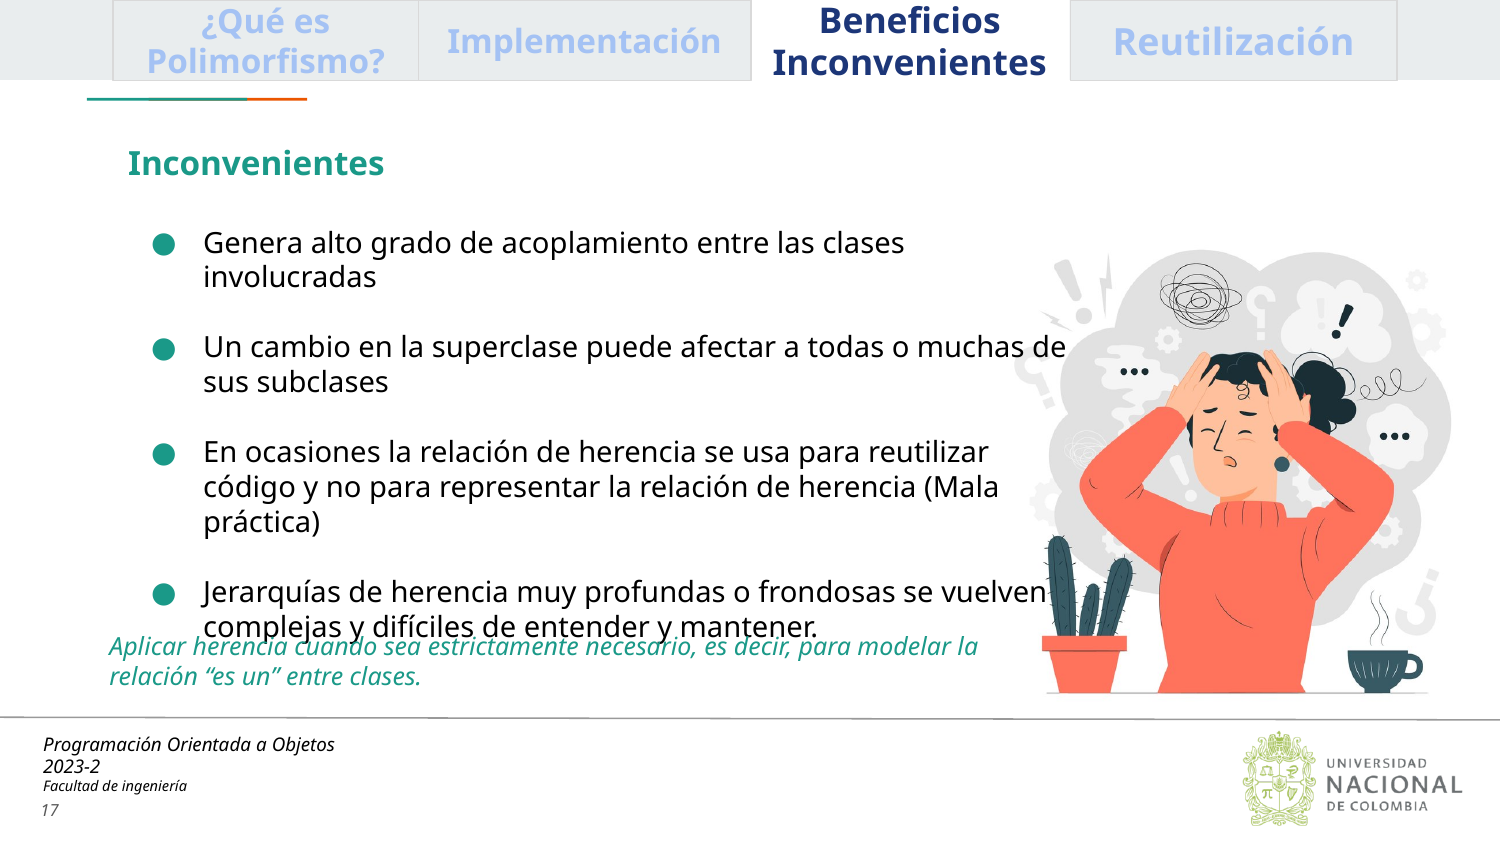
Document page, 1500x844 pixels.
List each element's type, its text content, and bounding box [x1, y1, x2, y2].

text_box ¿Qué es Polimorfismo? [113, 0, 418, 81]
text_box Aplicar herencia cuando sea estrictamente necesario, es decir, para modelar la relación “es un” entre clases. [94, 615, 990, 706]
text_box Reutilización [1070, 0, 1398, 81]
text_box Beneficios Inconvenientes [751, 0, 1070, 81]
slide_number ‹#› [25, 779, 116, 844]
picture [1239, 727, 1466, 829]
text_box Inconvenientes [113, 127, 456, 198]
text_box Genera alto grado de acoplamiento entre las clases involucradas Un cambio en la superclase puede afectar a todas o muchas de sus subclases En ocasiones la relación de herencia se usa para reutilizar código y no para representar la relación de herencia (Mala práctica) Jerarquías de herencia muy profundas o frondosas se vuelven complejas y difíciles de entender y mantener. [113, 208, 1094, 615]
text_box Implementación [418, 0, 751, 81]
picture [995, 230, 1471, 707]
